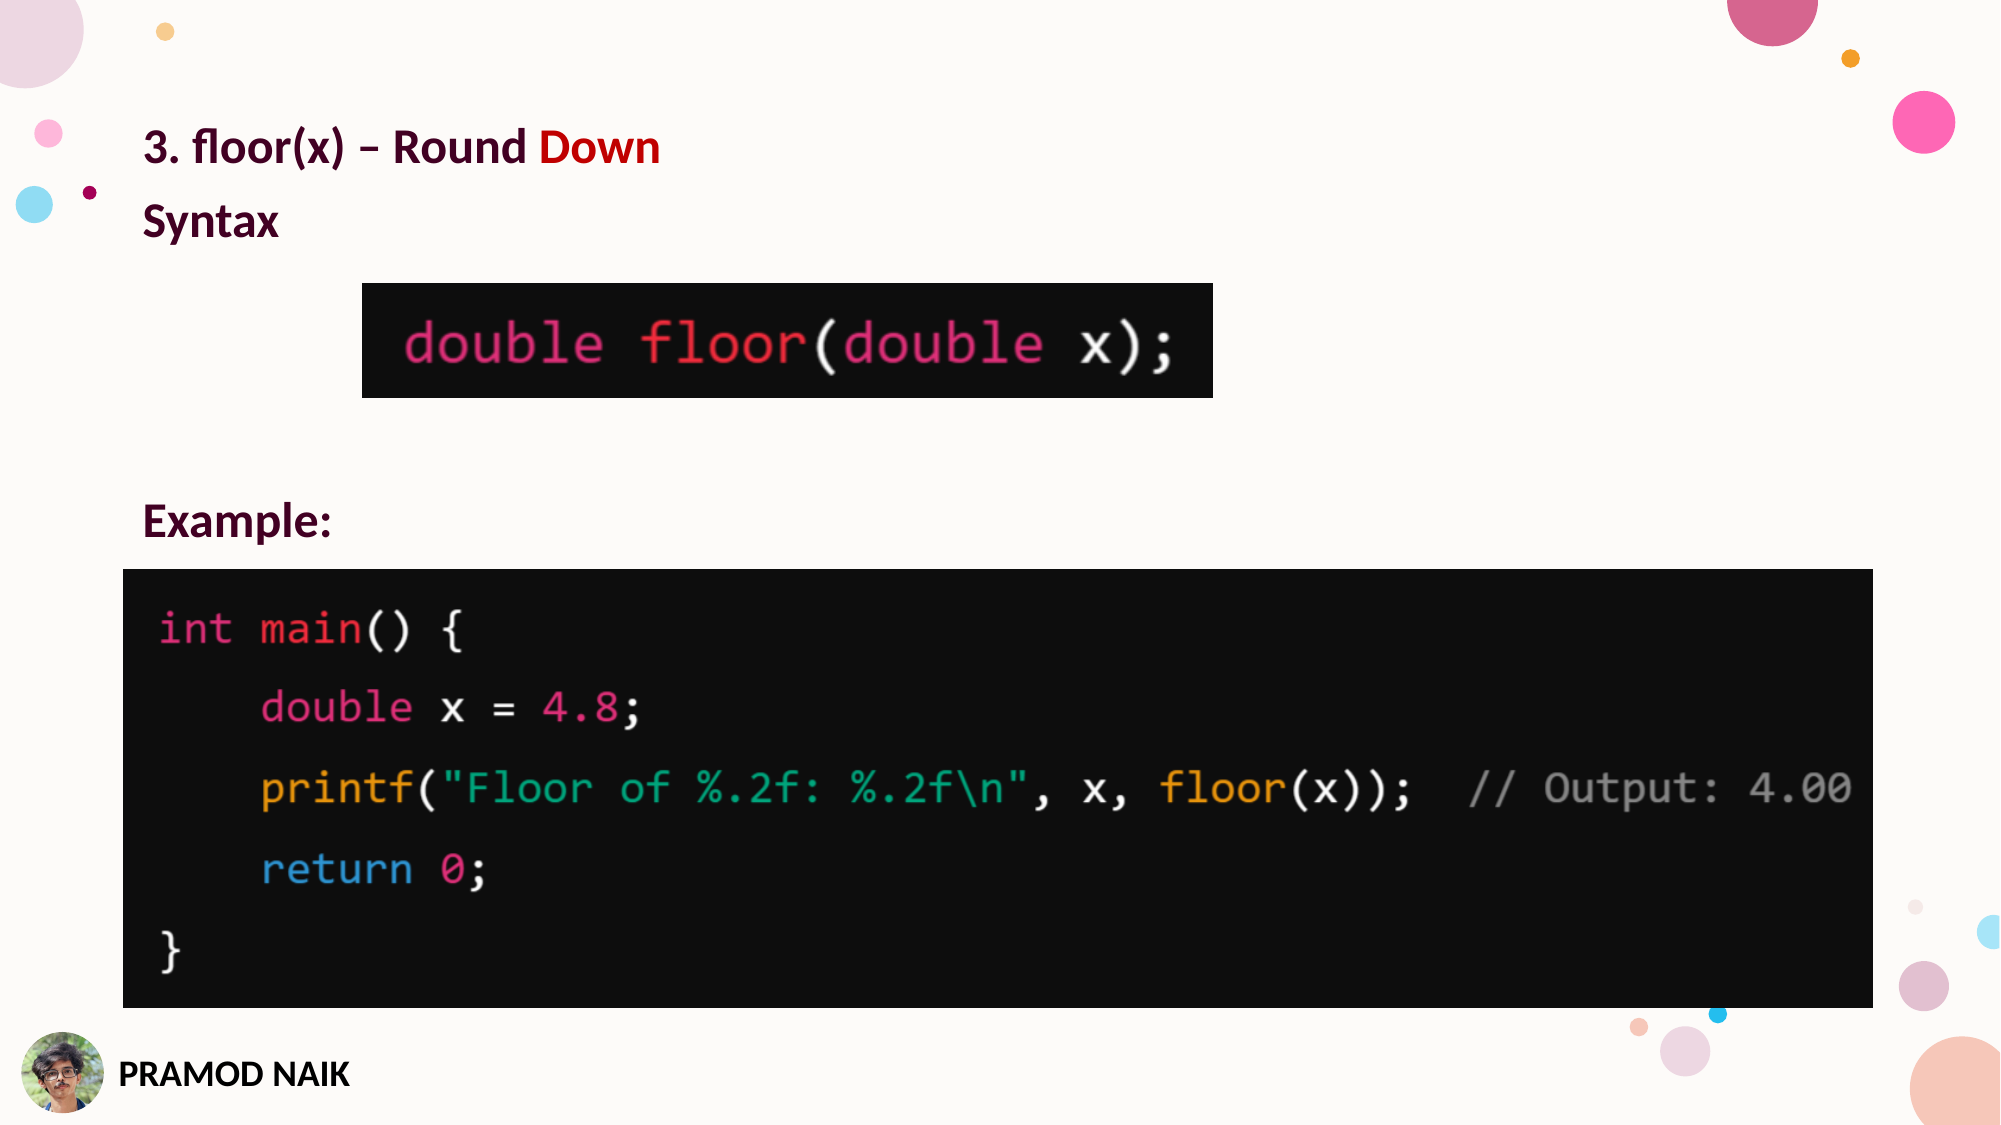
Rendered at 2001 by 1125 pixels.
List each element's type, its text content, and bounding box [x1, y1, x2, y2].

picture [21, 1031, 104, 1114]
picture [362, 283, 1213, 399]
list 3. floor(x) – Round Down Syntax Example: [127, 112, 1877, 1014]
picture [123, 569, 1873, 1008]
